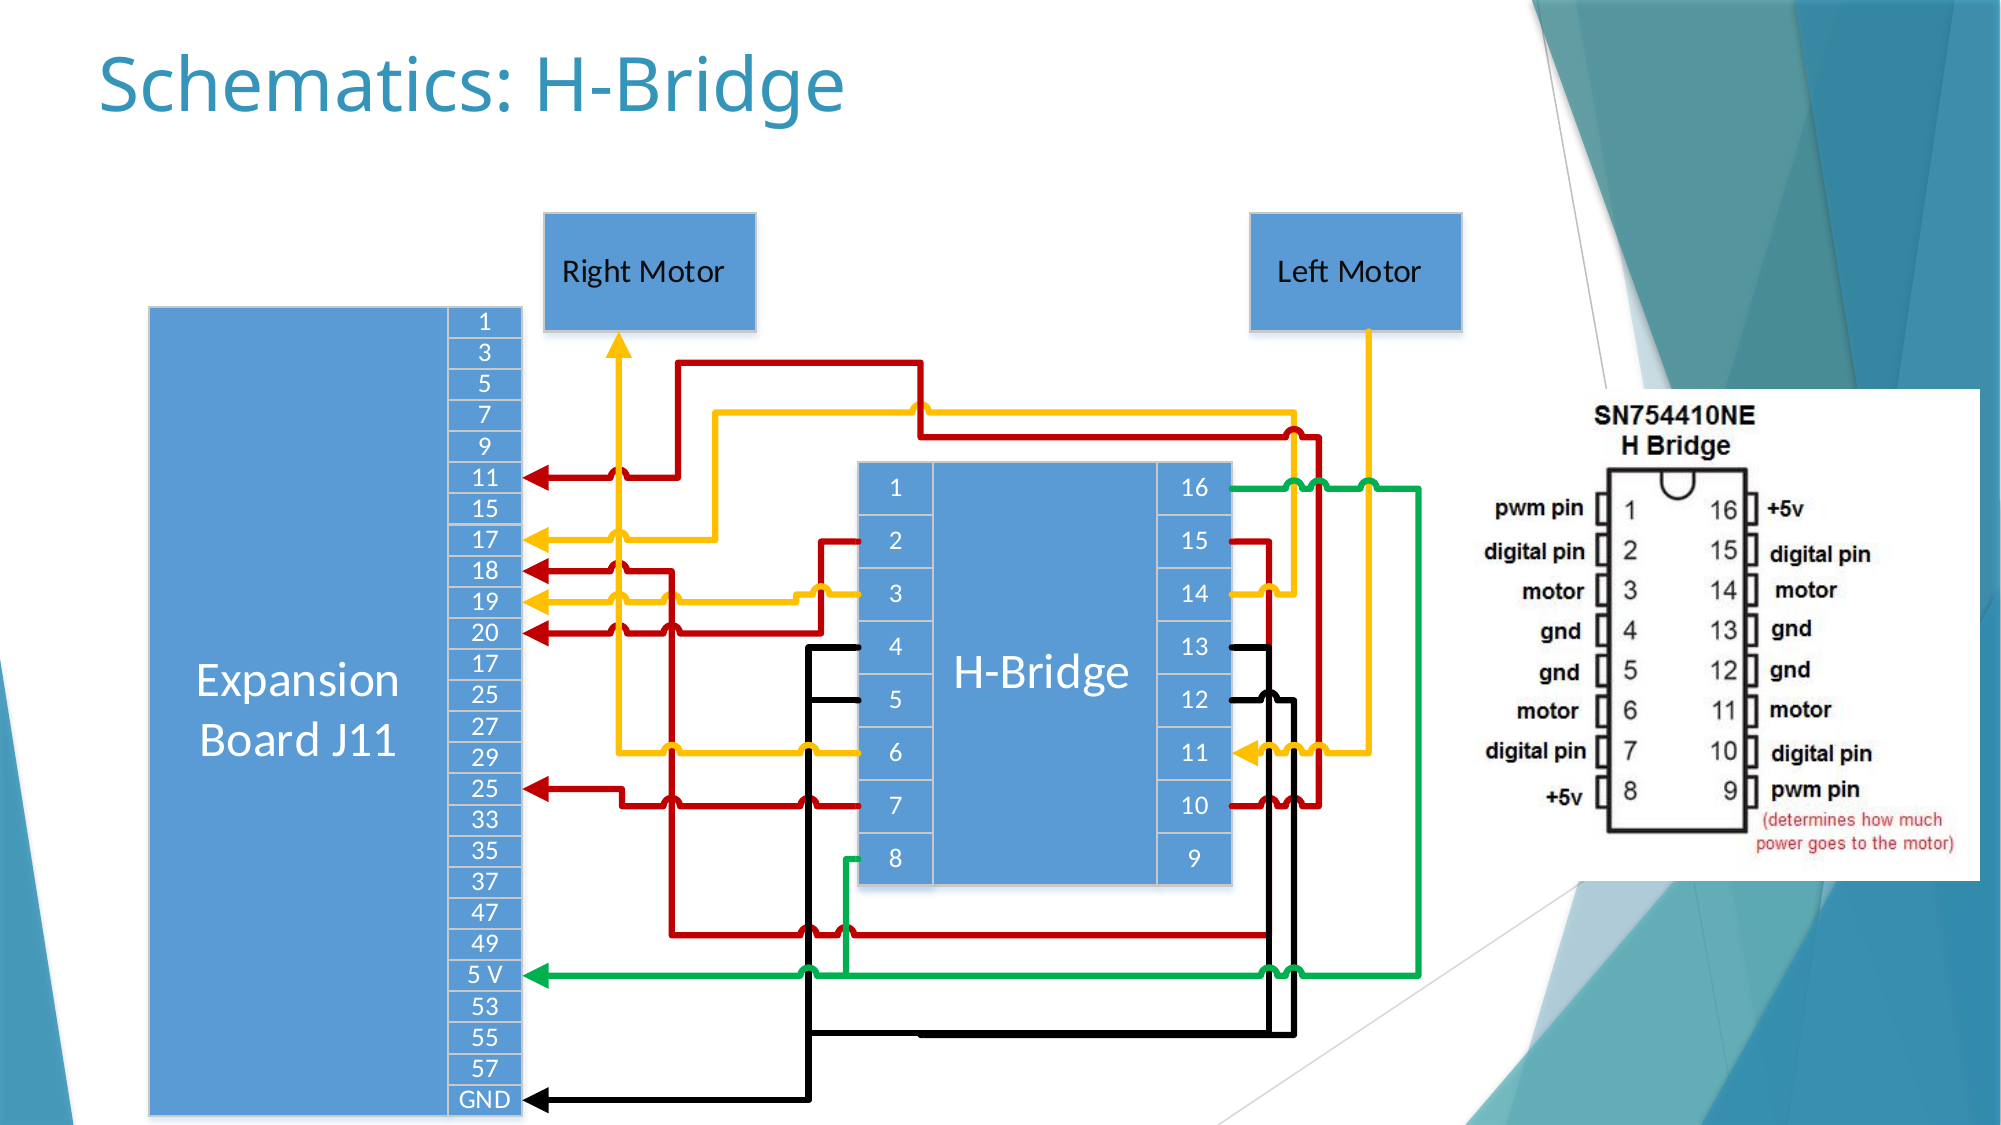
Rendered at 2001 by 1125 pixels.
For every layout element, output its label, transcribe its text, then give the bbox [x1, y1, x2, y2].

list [136, 205, 1474, 1125]
picture [1472, 388, 1980, 881]
title Schematics: H-Bridge [83, 28, 1809, 247]
